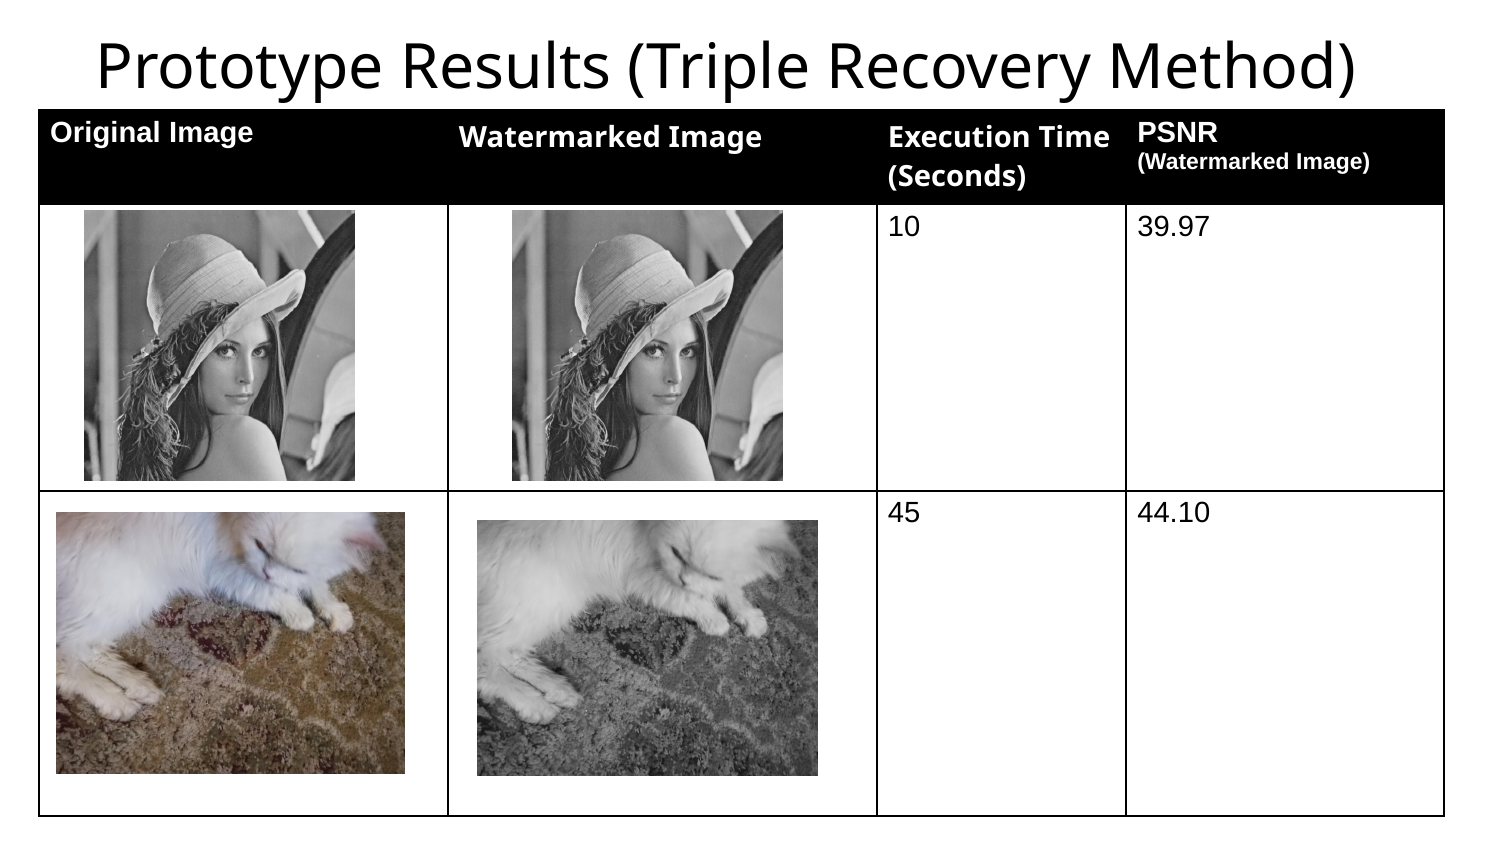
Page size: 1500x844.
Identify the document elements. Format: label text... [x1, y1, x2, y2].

table_header Execution Time (Seconds) [877, 111, 1125, 204]
table_cell 44.10 [1127, 492, 1443, 815]
table_cell 45 [878, 492, 1125, 815]
table_header PSNR (Watermarked Image) [1127, 111, 1443, 204]
table_cell [40, 205, 447, 490]
picture [511, 209, 783, 481]
table_cell 10 [878, 205, 1125, 490]
picture [84, 209, 356, 481]
table_cell 39.97 [1127, 205, 1443, 490]
picture [477, 520, 818, 776]
table_header Watermarked Image [448, 111, 876, 204]
picture [55, 511, 405, 774]
table_cell [449, 492, 876, 815]
table_header Original Image [40, 111, 447, 204]
table_cell [449, 205, 876, 490]
table_cell [40, 492, 447, 815]
title Prototype Results (Triple Recovery Method) [84, 0, 1435, 109]
